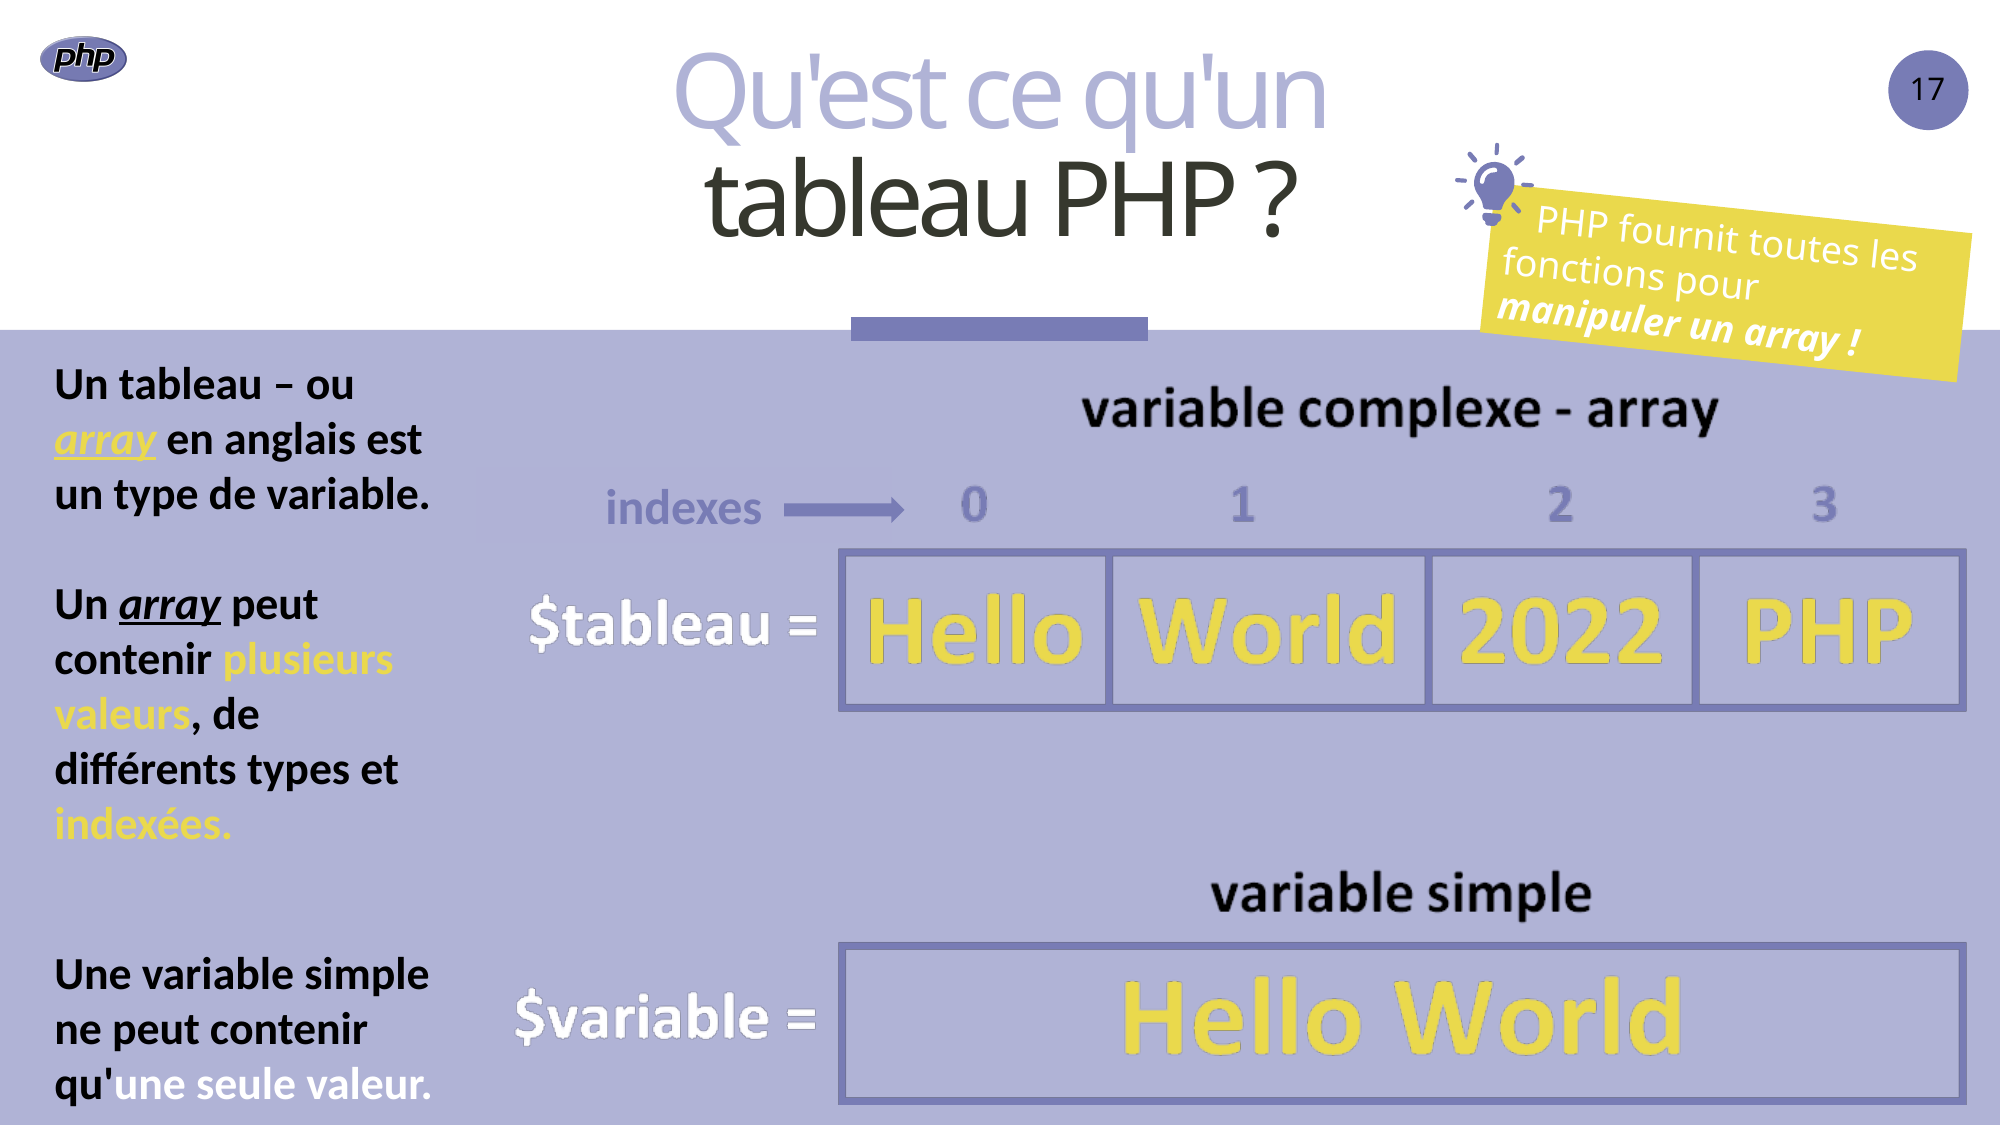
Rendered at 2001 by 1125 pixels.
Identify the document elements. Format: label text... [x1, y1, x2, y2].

text_box [1467, 151, 1478, 163]
picture [325, 356, 1968, 1105]
text_box [1895, 50, 1962, 68]
text_box 17 [1874, 68, 1981, 113]
text_box Qu'est ce qu'un tableau PHP ? [190, 33, 1813, 275]
text_box Un tableau – ou array en anglais est un type de variable. Un array peut contenir plusieurs valeurs, de différents types et indexées. Une variable simple ne peut contenir qu'une seule valeur. [39, 346, 464, 1116]
text_box [1511, 202, 1522, 214]
text_box [1494, 142, 1500, 156]
text_box [0, 329, 2000, 1125]
text_box [1474, 161, 1515, 211]
picture [39, 35, 128, 83]
text_box [1482, 212, 1502, 227]
text_box [1895, 113, 1962, 131]
text_box [1455, 178, 1467, 183]
text_box PHP fournit toutes les fonctions pour manipuler un array ! [1479, 185, 1973, 356]
text_box [1514, 155, 1525, 166]
text_box [1521, 182, 1534, 188]
text_box [1463, 199, 1475, 210]
